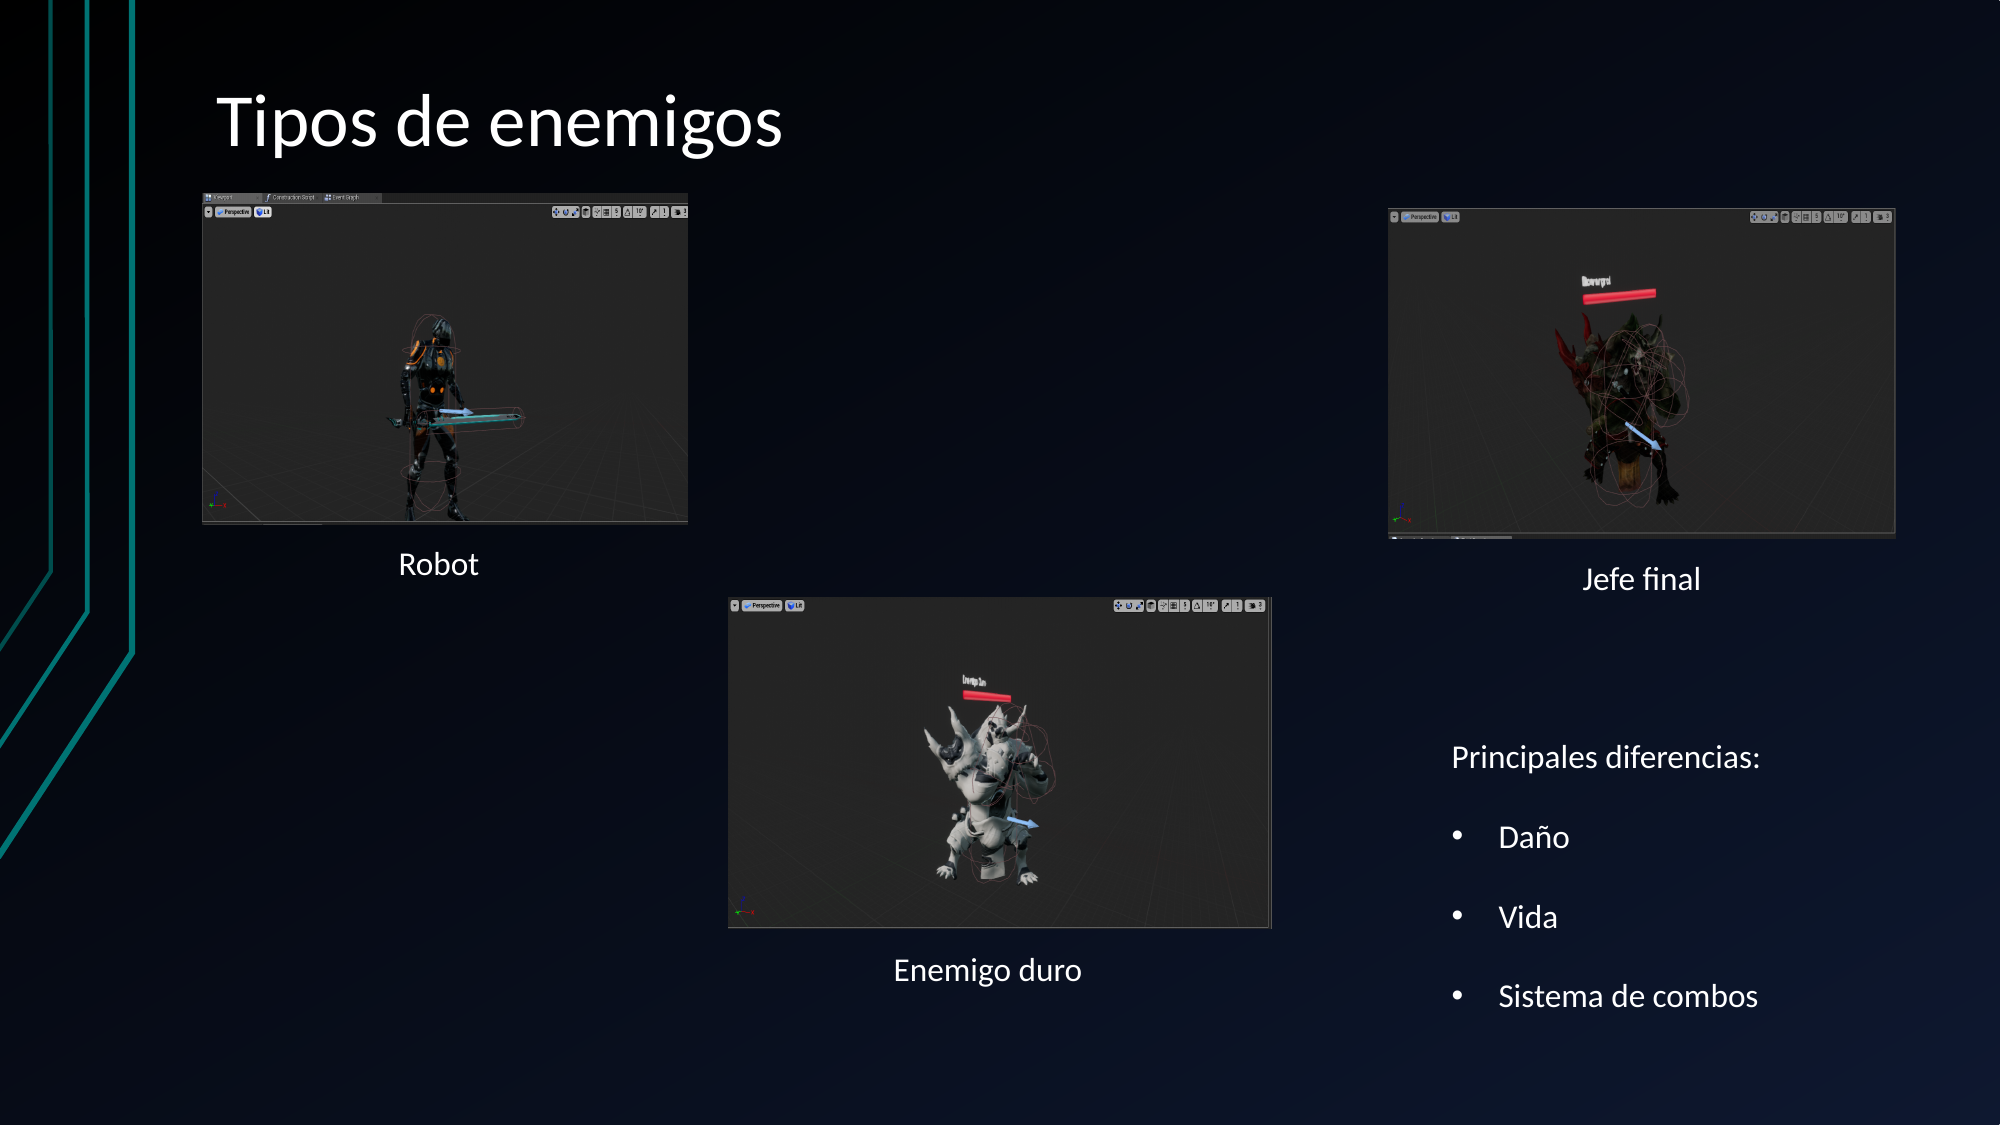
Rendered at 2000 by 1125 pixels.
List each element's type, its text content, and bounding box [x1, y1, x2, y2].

picture [727, 597, 1272, 929]
text_box Enemigo duro [739, 940, 1236, 996]
text_box Robot [191, 534, 688, 590]
text_box Jefe final [1394, 550, 1891, 605]
text_box Principales diferencias: Daño Vida Sistema de combos [1436, 727, 1897, 1022]
picture [1387, 207, 1897, 540]
title Tipos de enemigos [196, 0, 1896, 173]
picture [201, 193, 688, 525]
